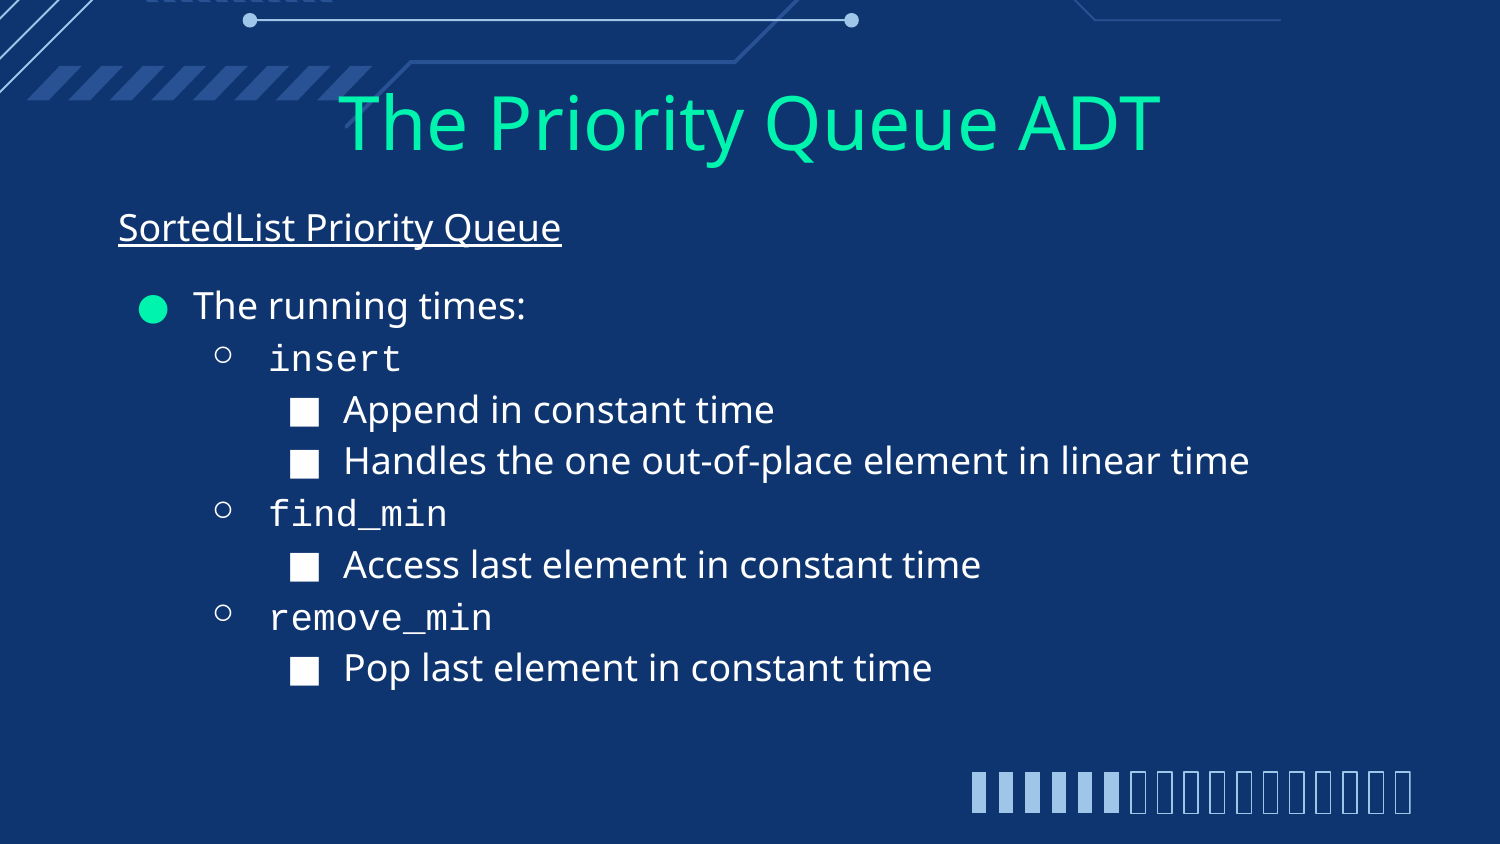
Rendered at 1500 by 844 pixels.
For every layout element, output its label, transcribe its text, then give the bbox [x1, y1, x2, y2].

list SortedList Priority Queue The running times: insert Append in constant time Handles the one out-of-place element in linear time find_min Access last element in constant time remove_min Pop last element in constant time [118, 203, 1382, 750]
title The Priority Queue ADT [118, 75, 1382, 156]
